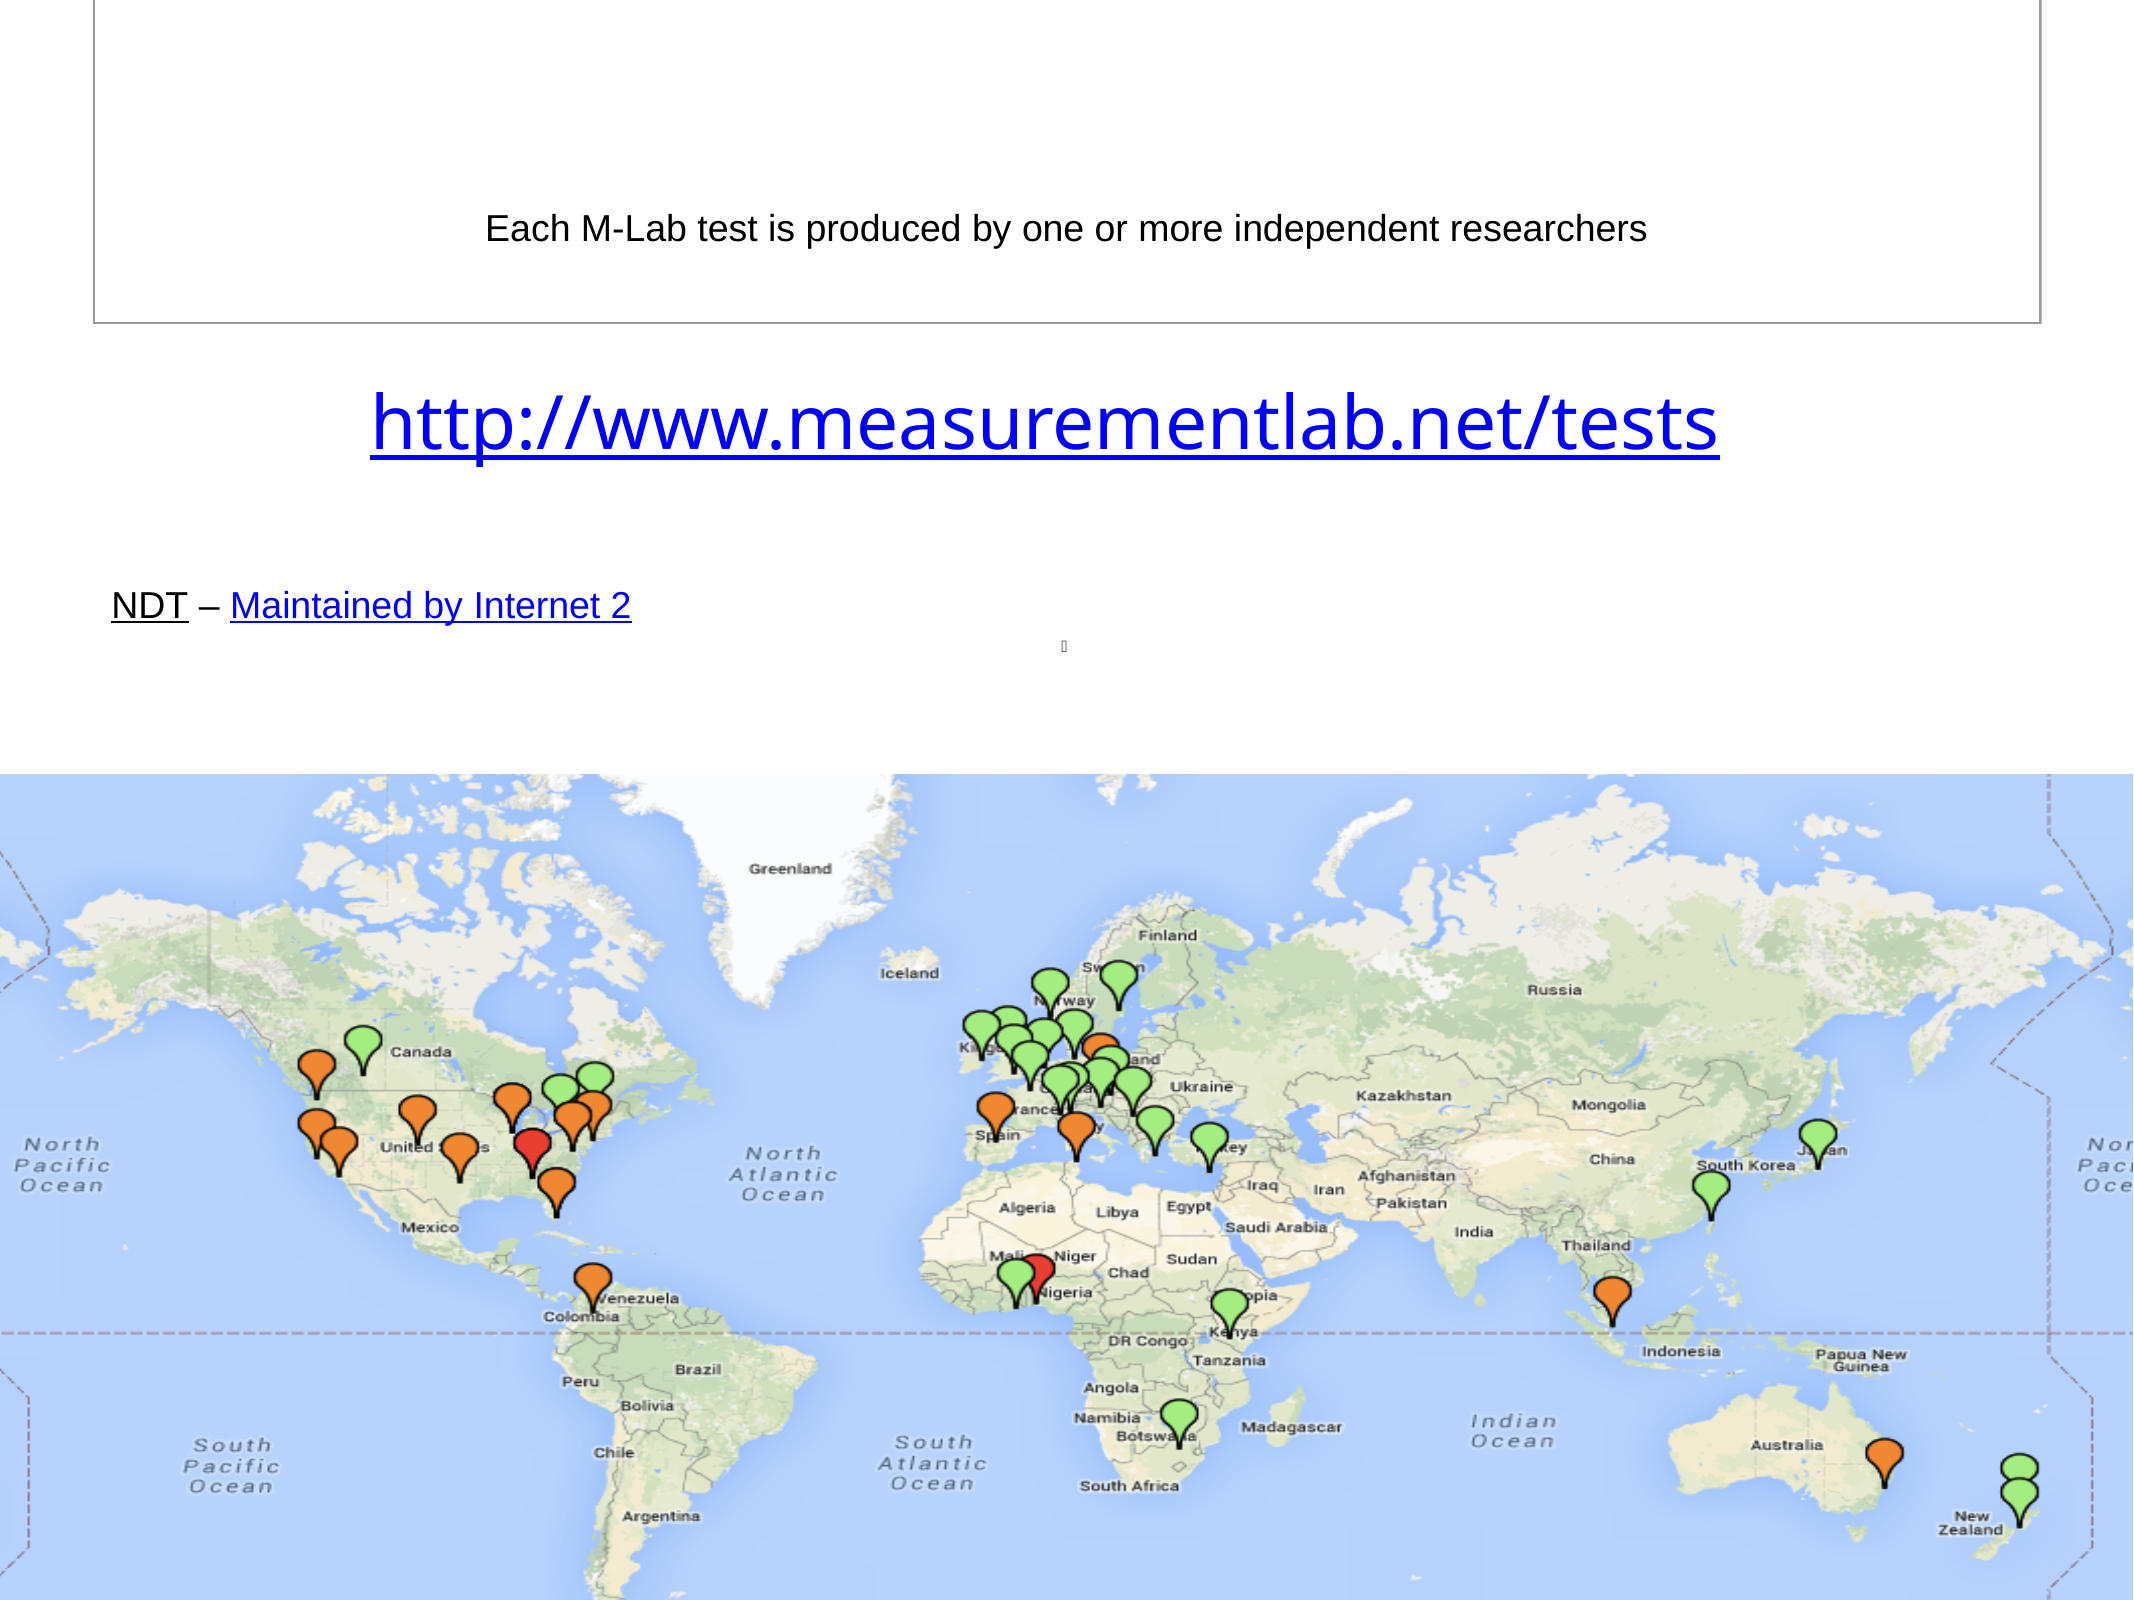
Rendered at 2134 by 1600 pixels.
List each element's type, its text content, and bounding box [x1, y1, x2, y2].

text_box NDT – Maintained by Internet 2 [111, 366, 2058, 773]
text_box Each M-Lab test is produced by one or more independent researchers [93, 19, 2040, 434]
text_box http://www.measurementlab.net/tests [106, 374, 111, 773]
picture [0, 774, 2134, 1600]
